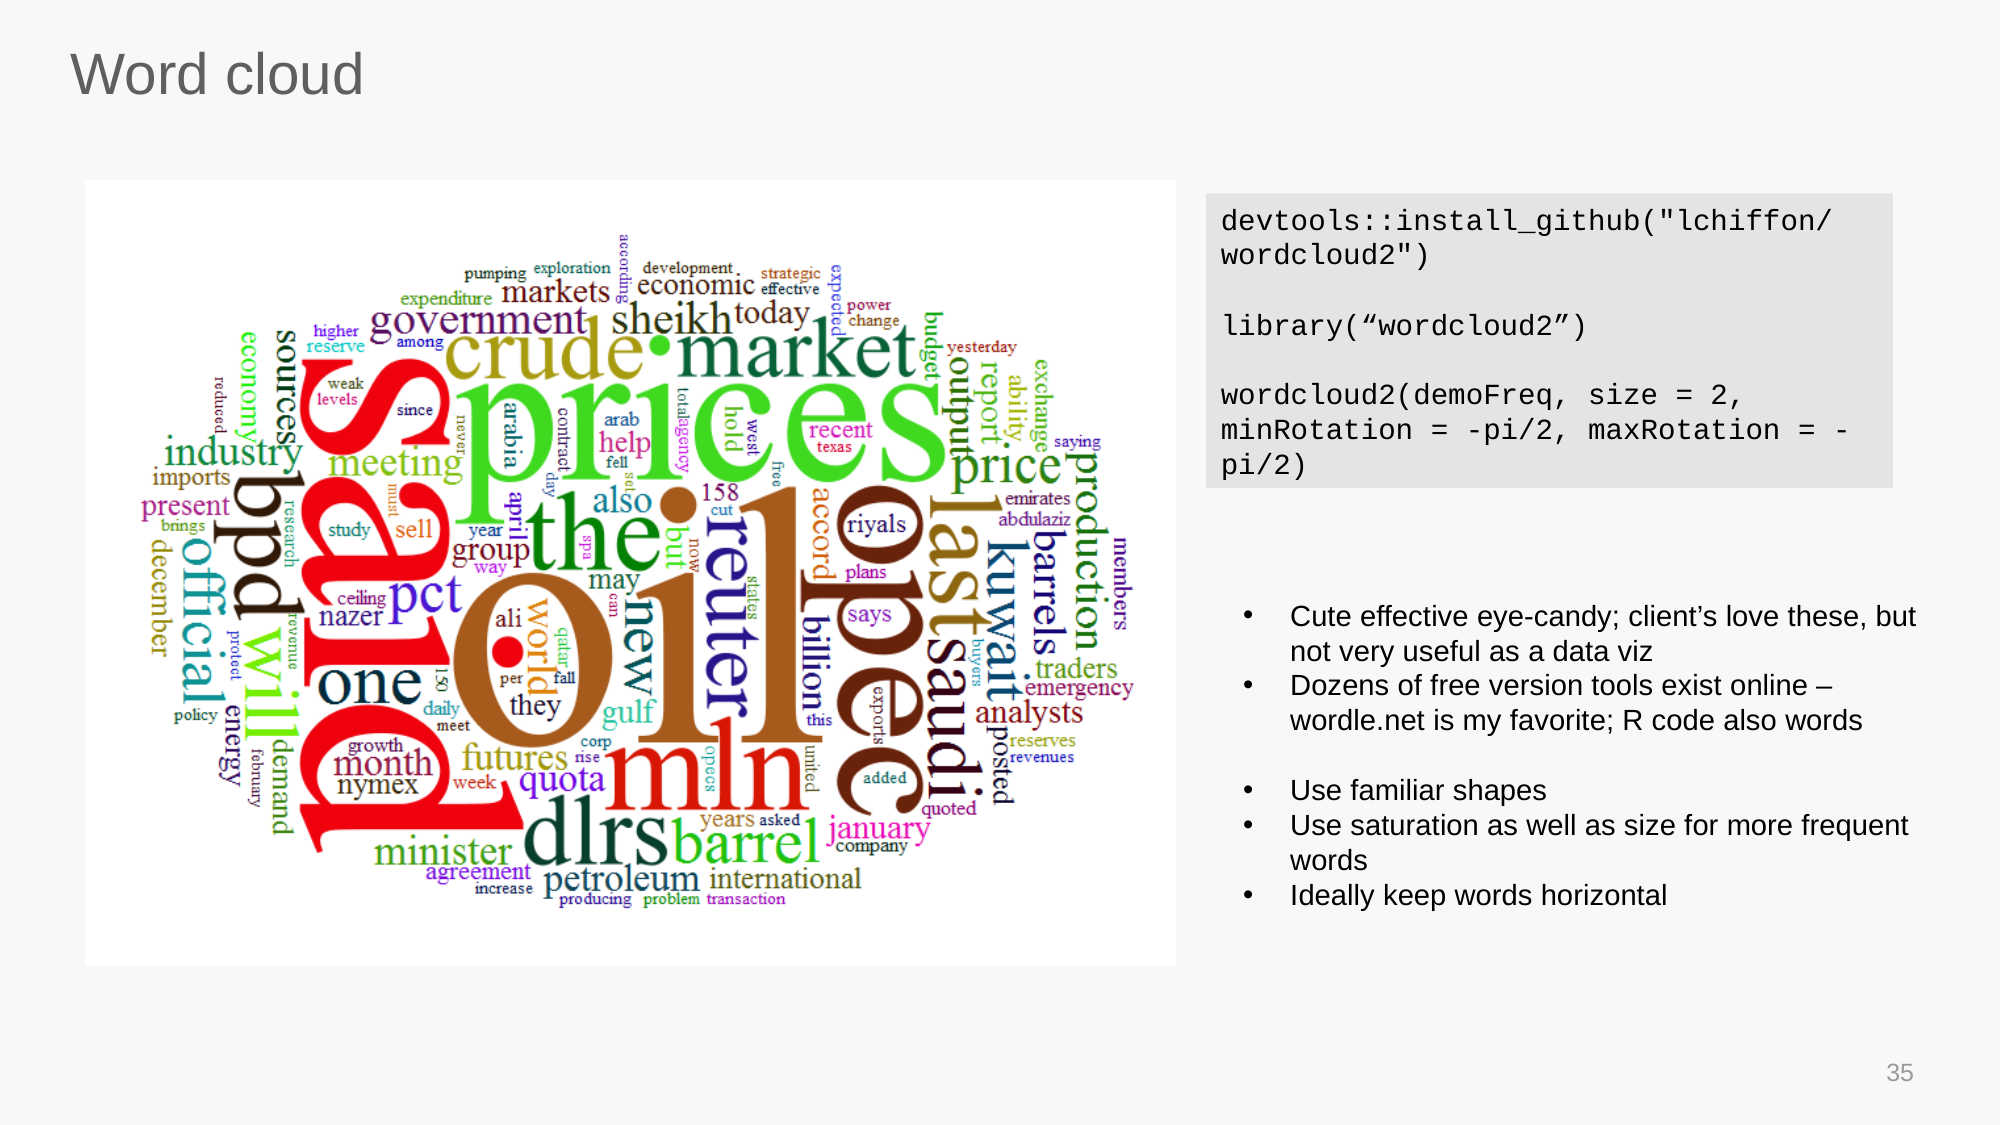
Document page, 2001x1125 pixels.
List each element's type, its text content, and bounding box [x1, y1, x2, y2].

slide_number 35 [1479, 1041, 1930, 1102]
text_box devtools::install_github("lchiffon/wordcloud2") library(“wordcloud2”) wordcloud2(demoFreq, size = 2, minRotation = -pi/2, maxRotation = -pi/2) [1206, 193, 1893, 488]
picture [85, 179, 1177, 966]
title Word cloud [70, 45, 1930, 180]
text_box Cute effective eye-candy; client’s love these, but not very useful as a data viz Dozens of free version tools exist online – wordle.net is my favorite; R code also words Use familiar shapes Use saturation as well as size for more frequent words Ideally keep words horizontal [1228, 589, 1955, 919]
